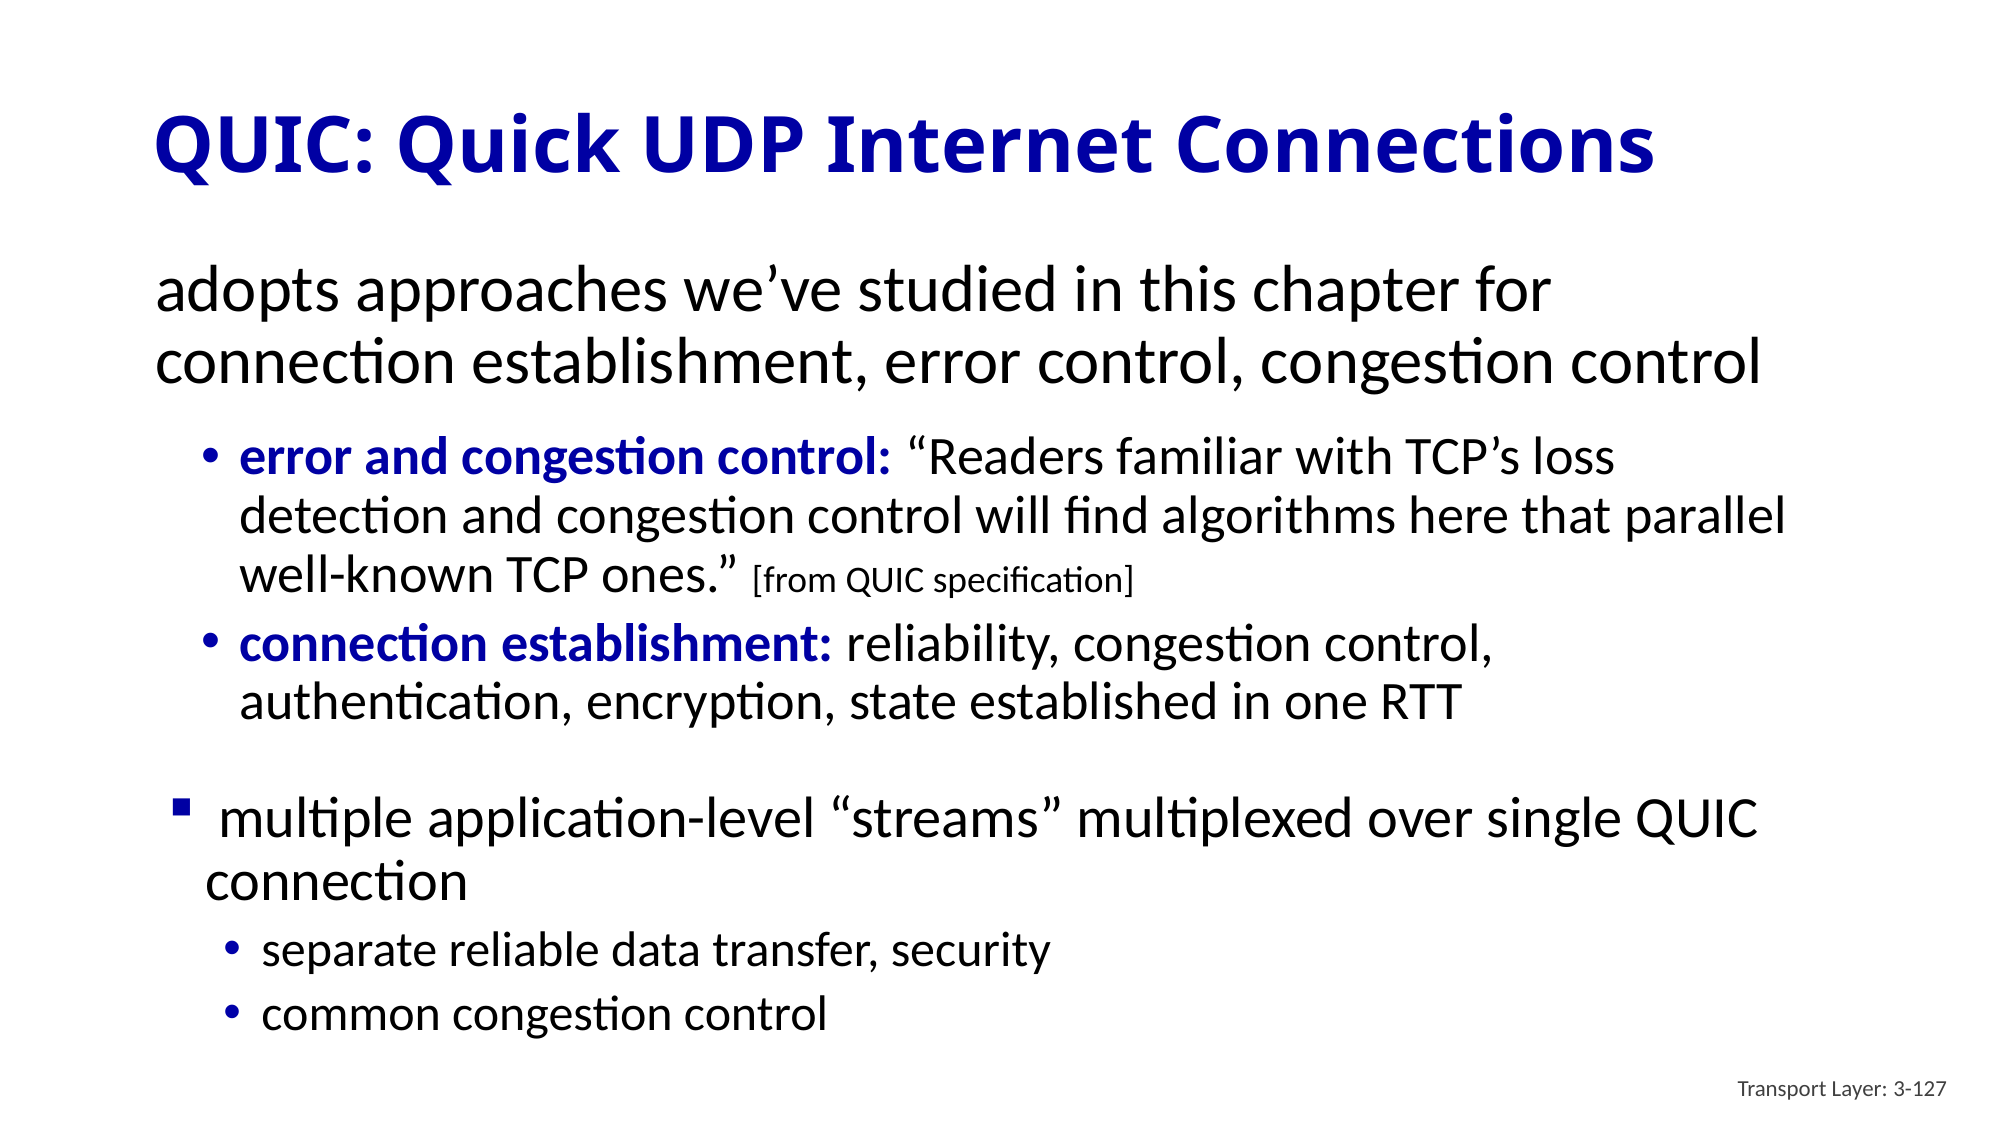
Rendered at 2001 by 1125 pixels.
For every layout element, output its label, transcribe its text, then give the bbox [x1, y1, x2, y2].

list multiple application-level “streams” multiplexed over single QUIC connection separate reliable data transfer, security common congestion control [132, 779, 1880, 1055]
slide_number Transport Layer: 3-127 [1512, 1056, 1963, 1117]
title QUIC: Quick UDP Internet Connections [137, 74, 1863, 221]
text_box adopts approaches we’ve studied in this chapter for connection establishment, error control, congestion control [118, 245, 1844, 415]
text_box error and congestion control: “Readers familiar with TCP’s loss detection and congestion control will find algorithms here that parallel well-known TCP ones.” [from QUIC specification] connection establishment: reliability, congestion control, authentication, encryption, state established in one RTT [110, 420, 1836, 765]
